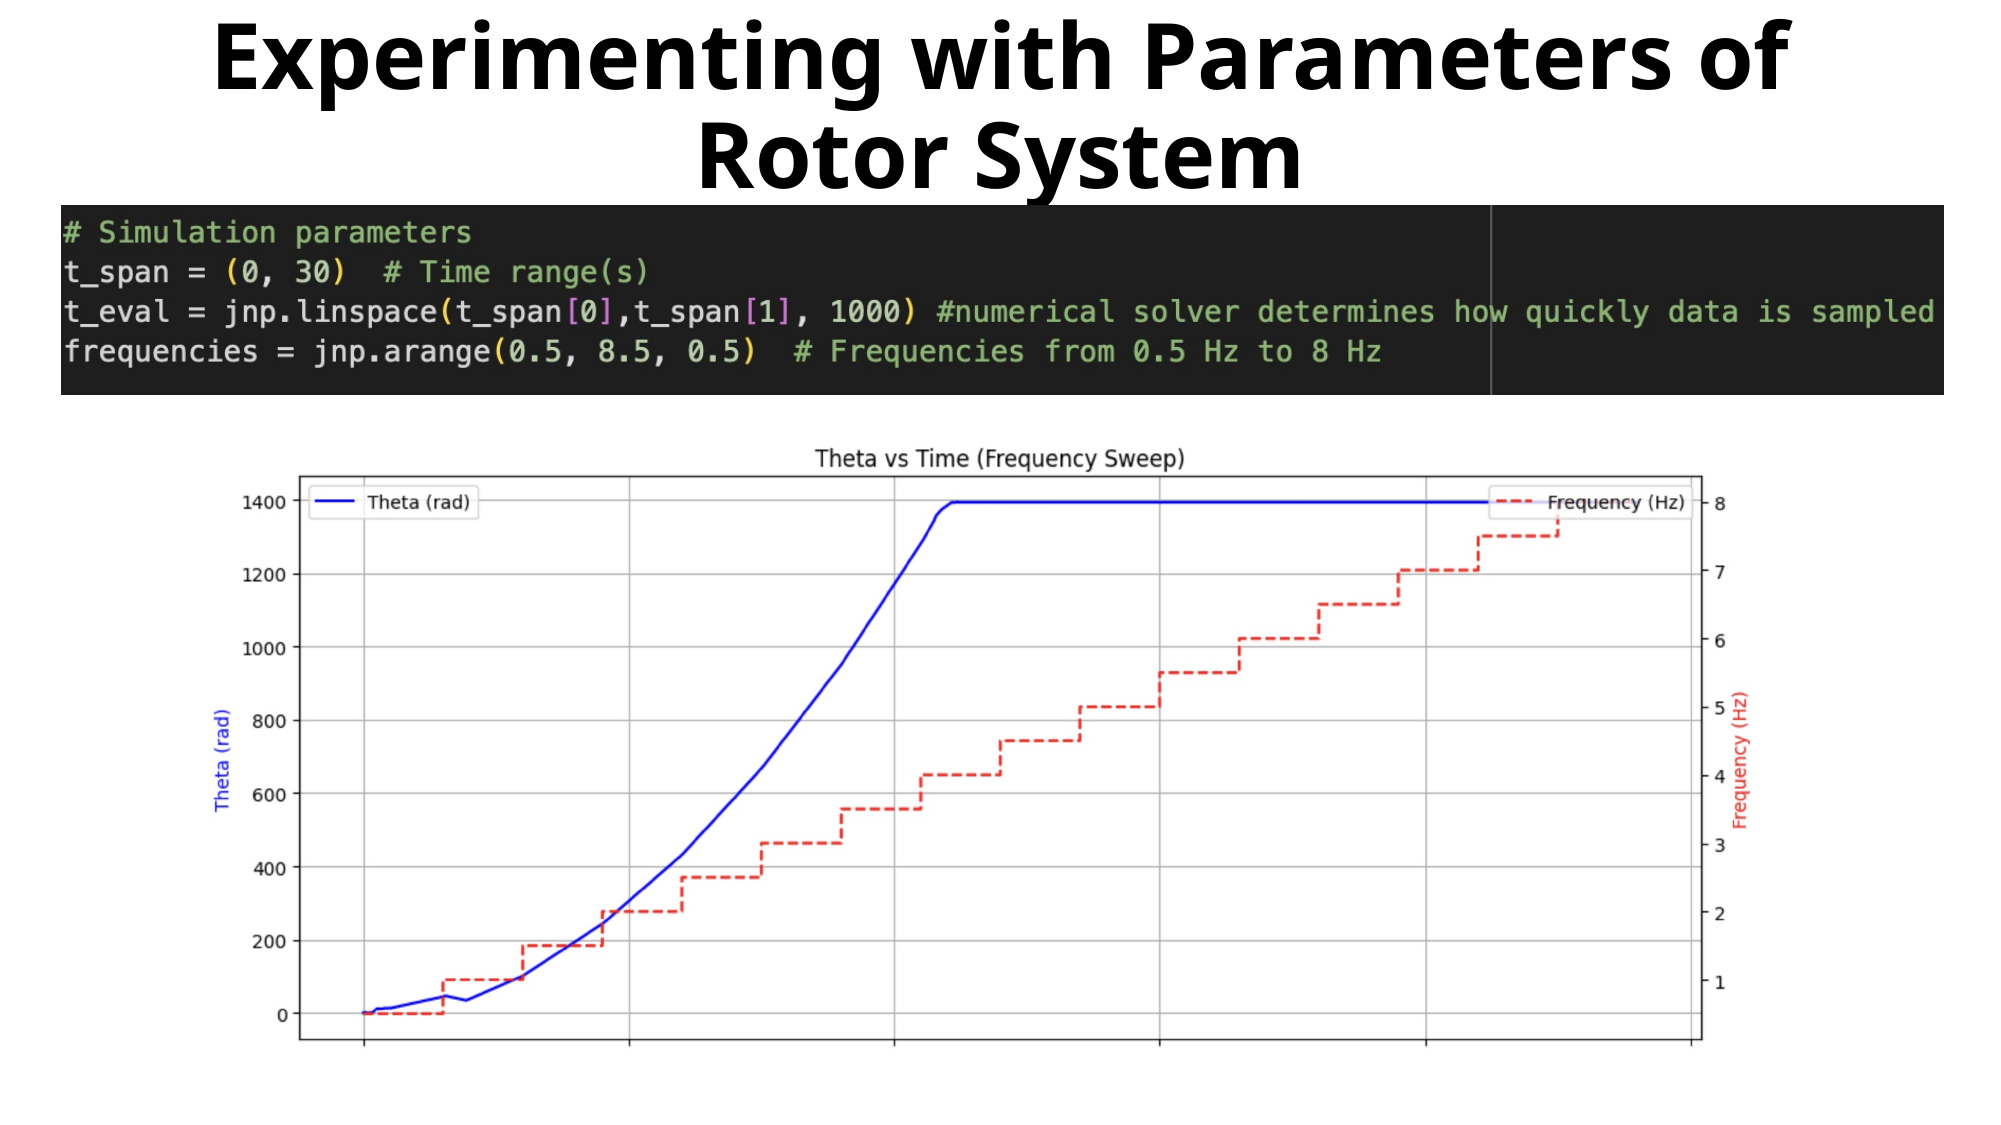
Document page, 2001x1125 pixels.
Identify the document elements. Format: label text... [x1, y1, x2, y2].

picture [207, 440, 1756, 1069]
title Experimenting with Parameters of Rotor System [61, 0, 1940, 205]
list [61, 205, 1944, 395]
